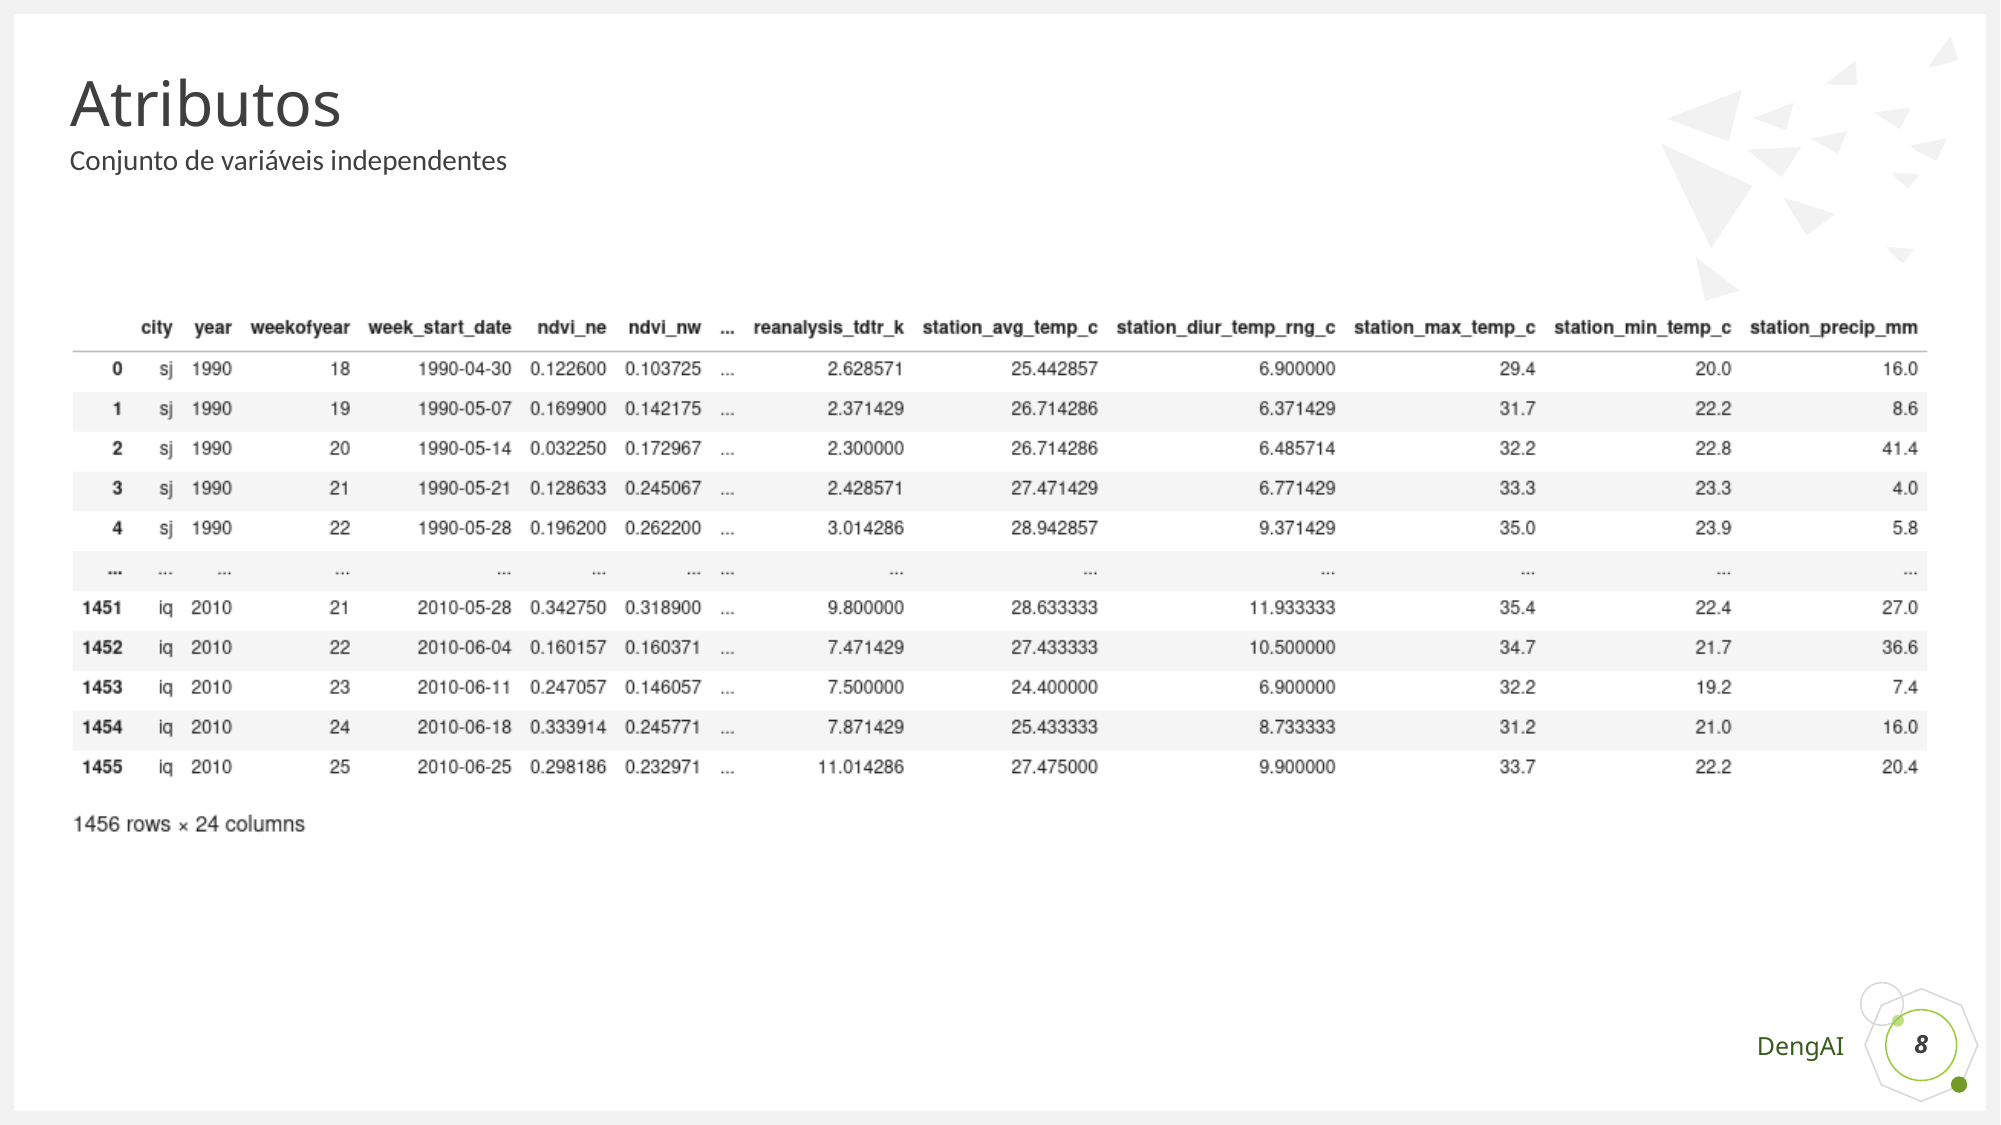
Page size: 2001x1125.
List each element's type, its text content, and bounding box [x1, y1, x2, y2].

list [70, 305, 1932, 841]
title Atributos [70, 70, 1932, 142]
slide_number ‹#› [1885, 1008, 1958, 1082]
text_box DengAI [1432, 1029, 1845, 1061]
text_box Conjunto de variáveis independentes [70, 140, 521, 176]
